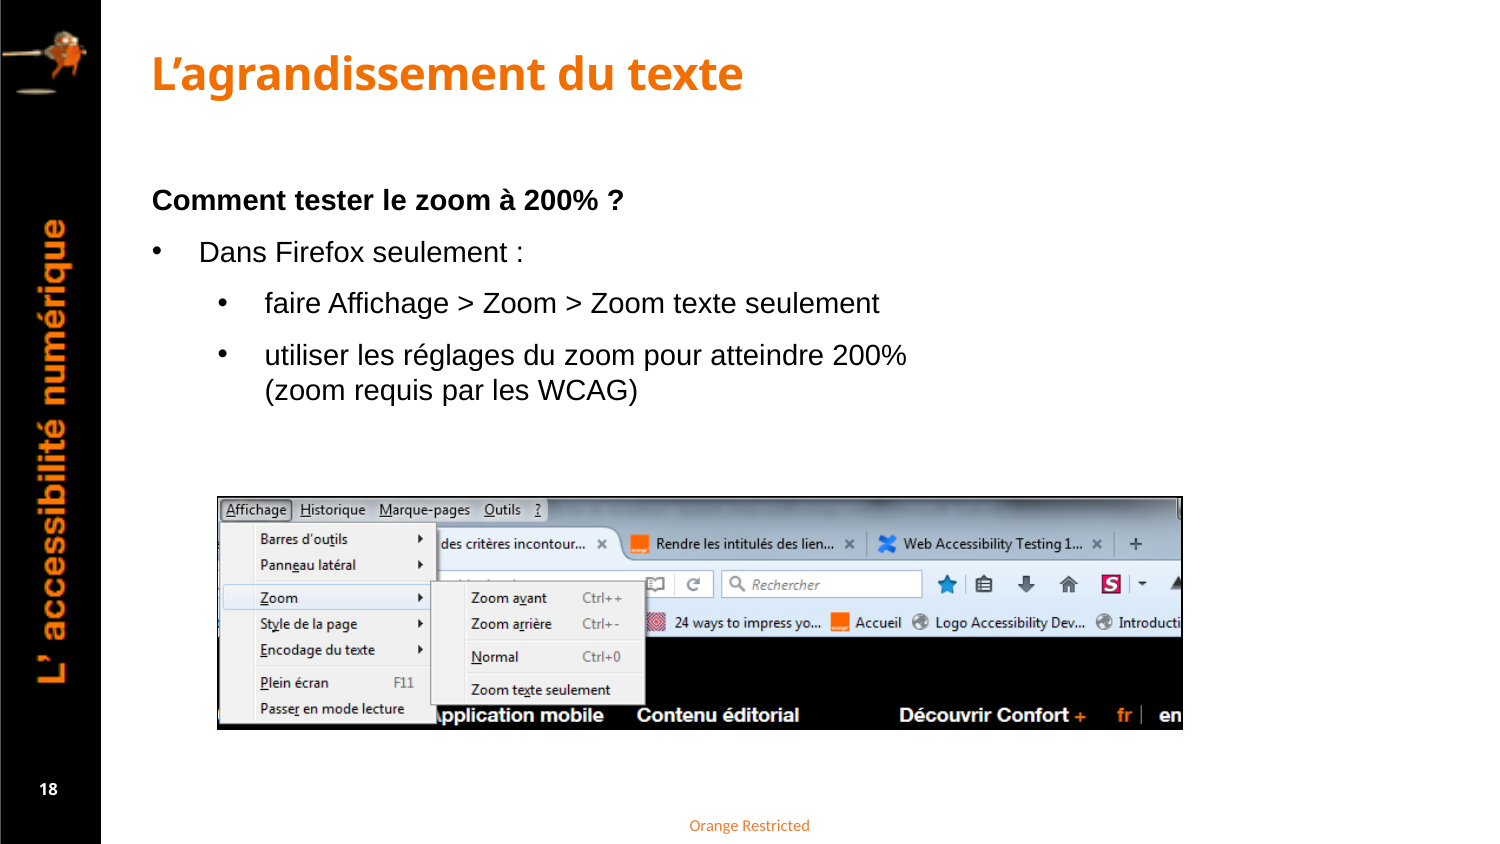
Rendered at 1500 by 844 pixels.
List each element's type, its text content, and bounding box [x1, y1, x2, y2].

picture [218, 497, 1182, 730]
title L’agrandissement du texte [135, 43, 1459, 166]
picture [0, 0, 101, 844]
text_box Comment tester le zoom à 200% ? Dans Firefox seulement : faire Affichage > Zoom > Zoom texte seulement utiliser les réglages du zoom pour atteindre 200% (zoom requis par les WCAG) [151, 114, 1376, 663]
